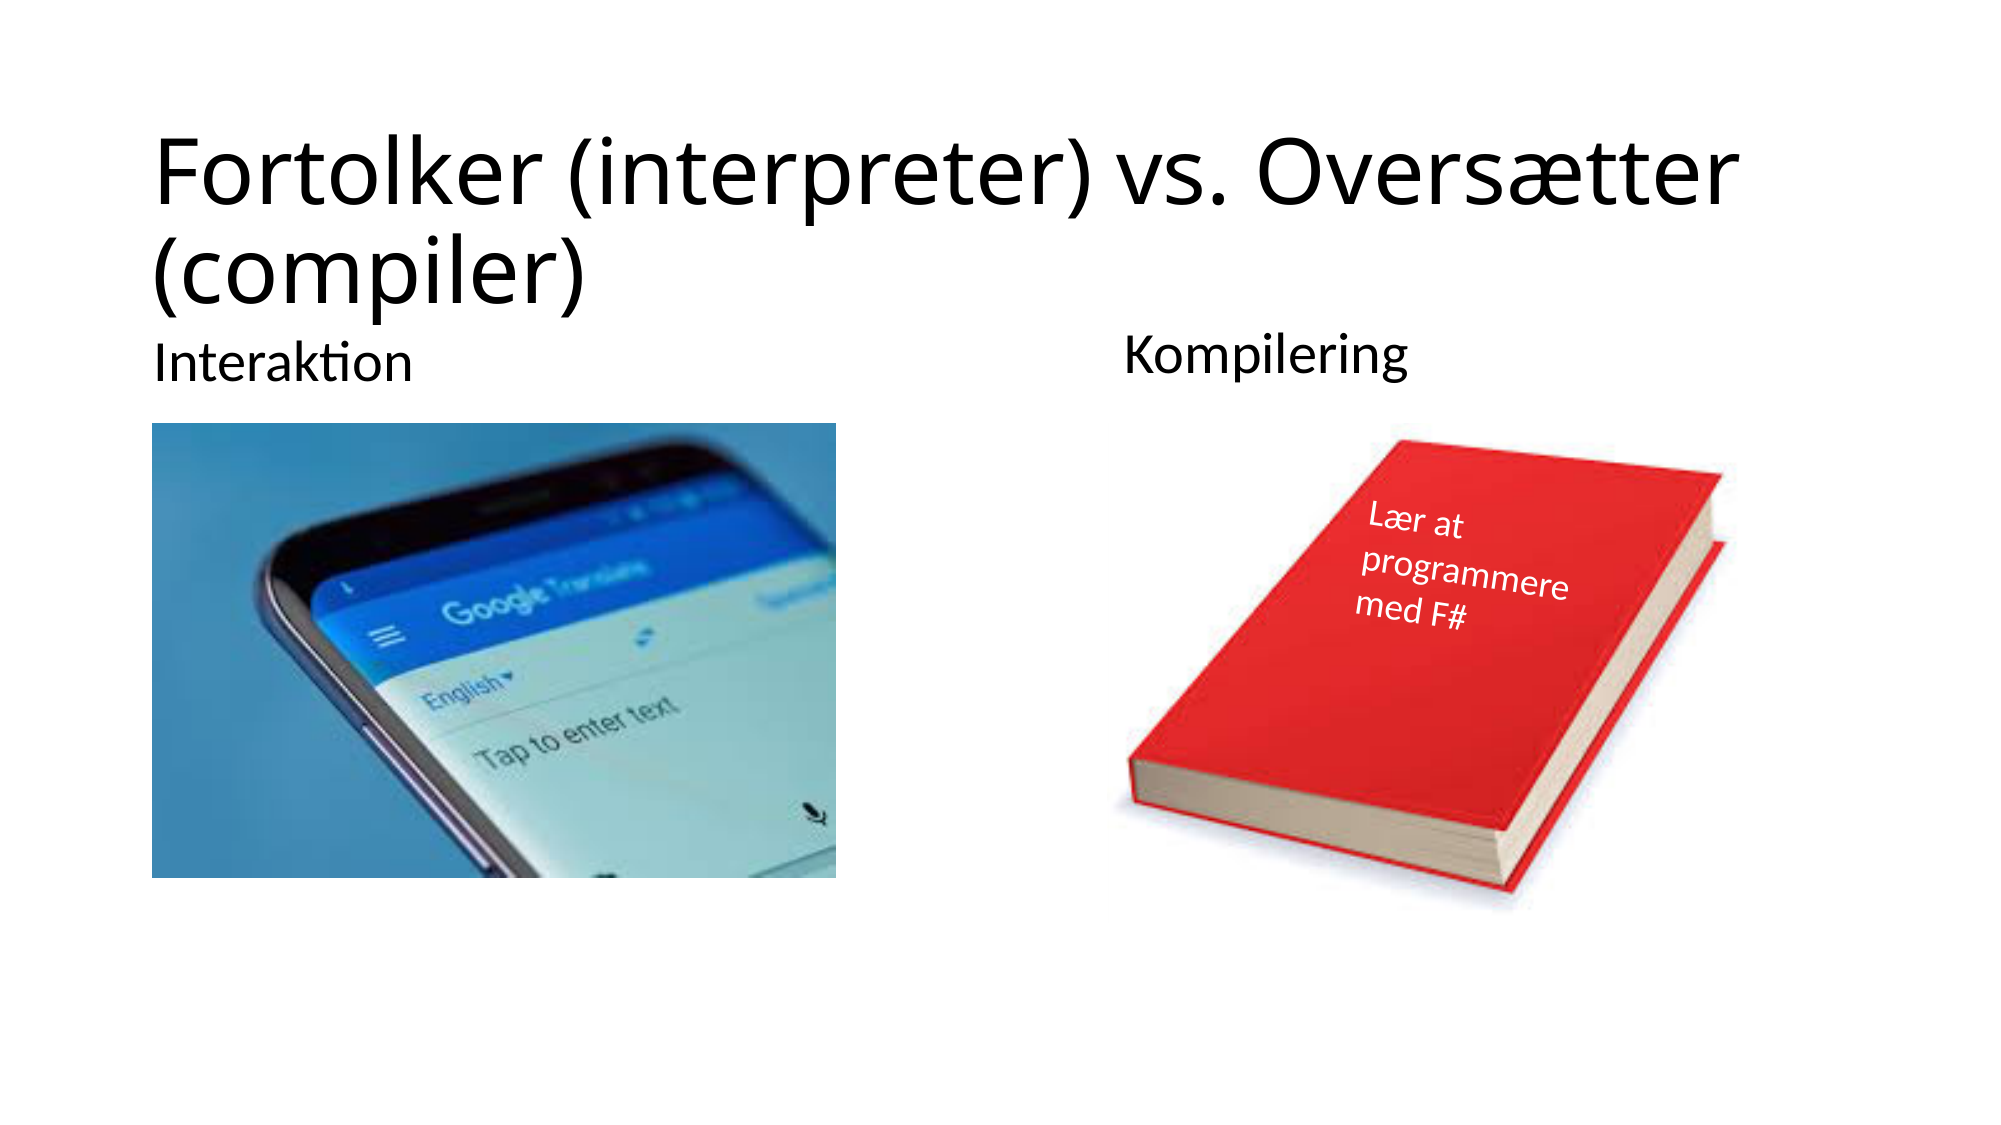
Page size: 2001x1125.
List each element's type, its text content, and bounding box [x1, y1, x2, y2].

picture [152, 423, 836, 878]
picture [1107, 423, 1755, 923]
text_box Interaktion [139, 315, 429, 401]
title Fortolker (interpreter) vs. Oversætter (compiler) [137, 115, 1937, 333]
text_box Kompilering [1109, 307, 1424, 393]
